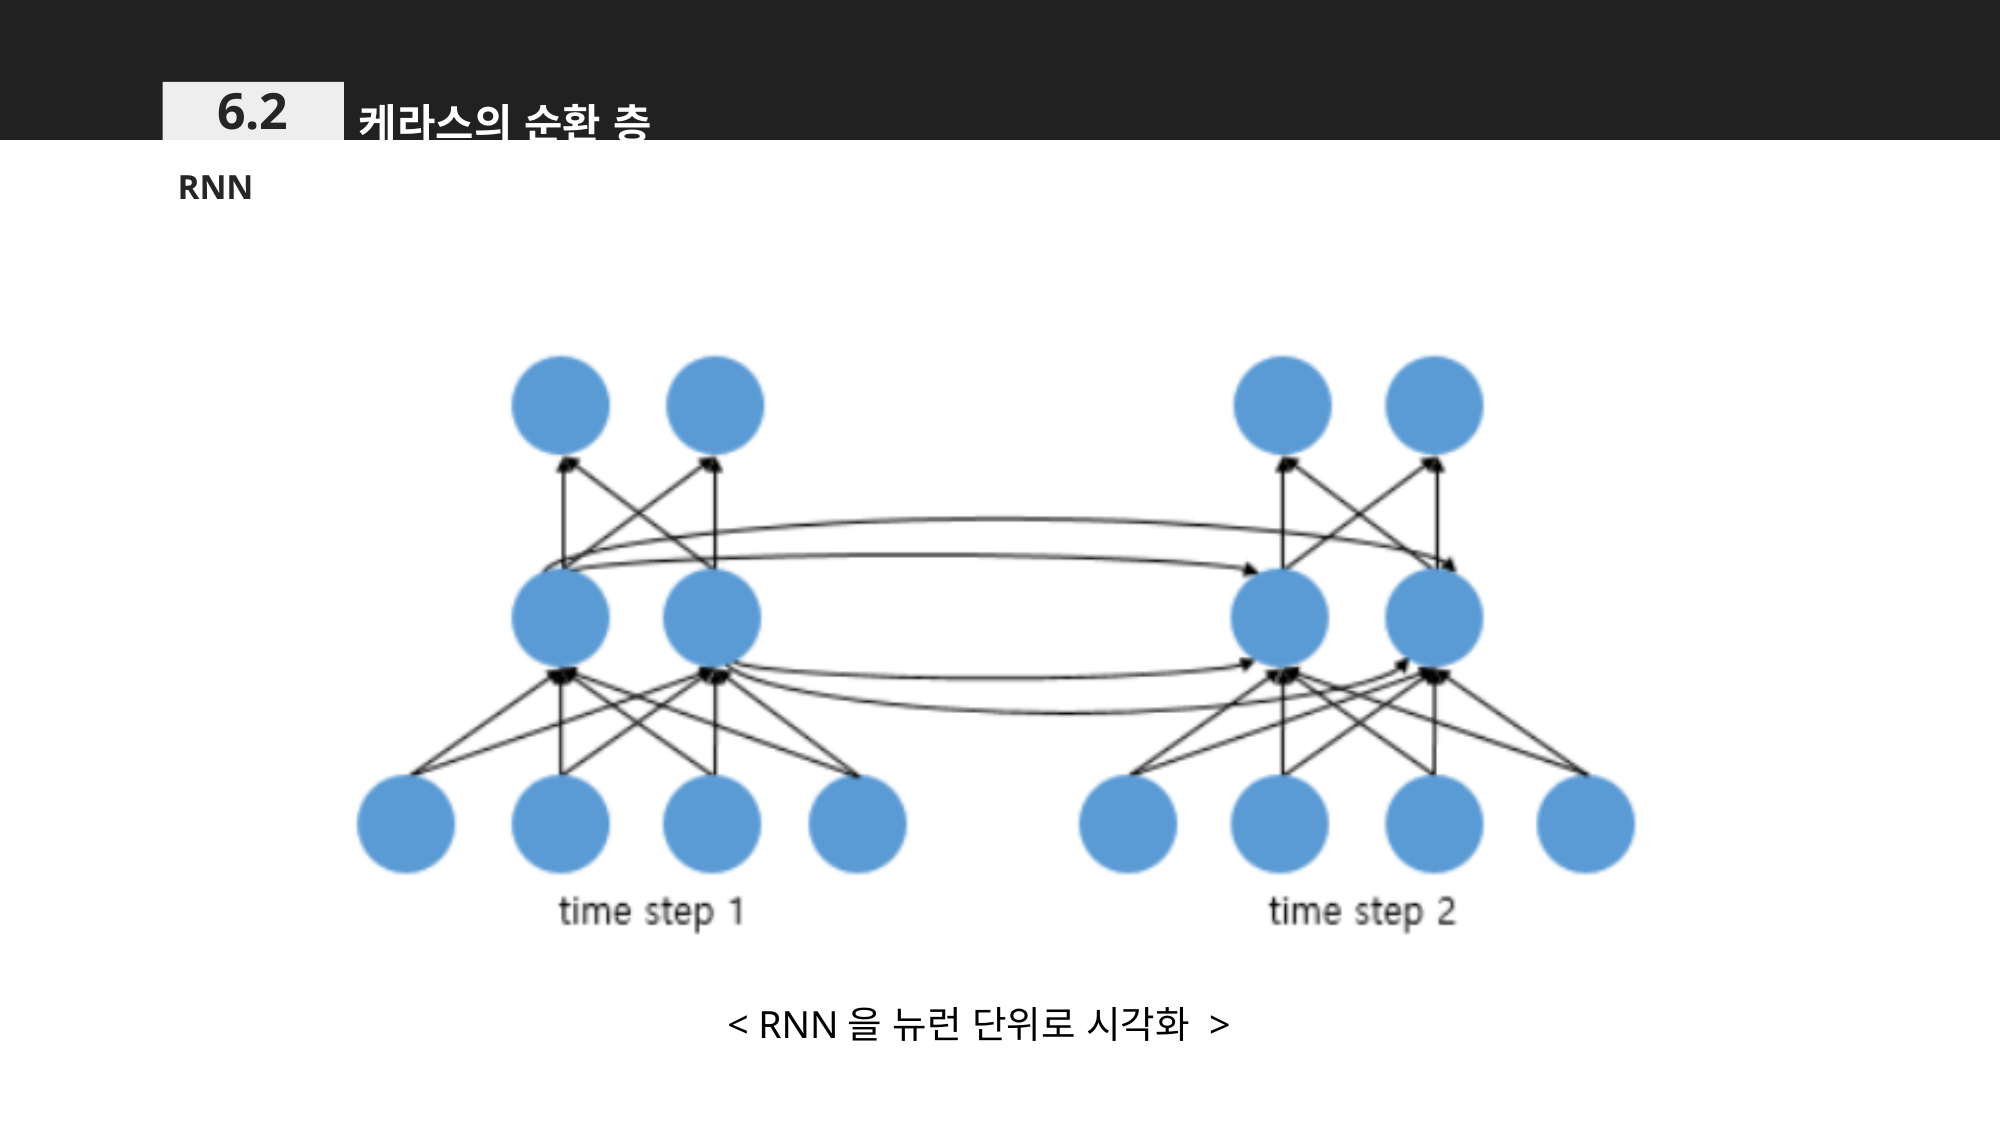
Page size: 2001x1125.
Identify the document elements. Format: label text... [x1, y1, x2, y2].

text_box [161, 81, 202, 141]
text_box 케라스의 순환 층 [343, 65, 1180, 156]
text_box [0, 0, 2000, 141]
text_box RNN [162, 138, 955, 214]
text_box 6.2 [202, 72, 304, 138]
text_box < RNN을 뉴런 단위로 시각화 > [712, 993, 1291, 1054]
text_box [304, 81, 345, 138]
picture [303, 324, 1701, 947]
